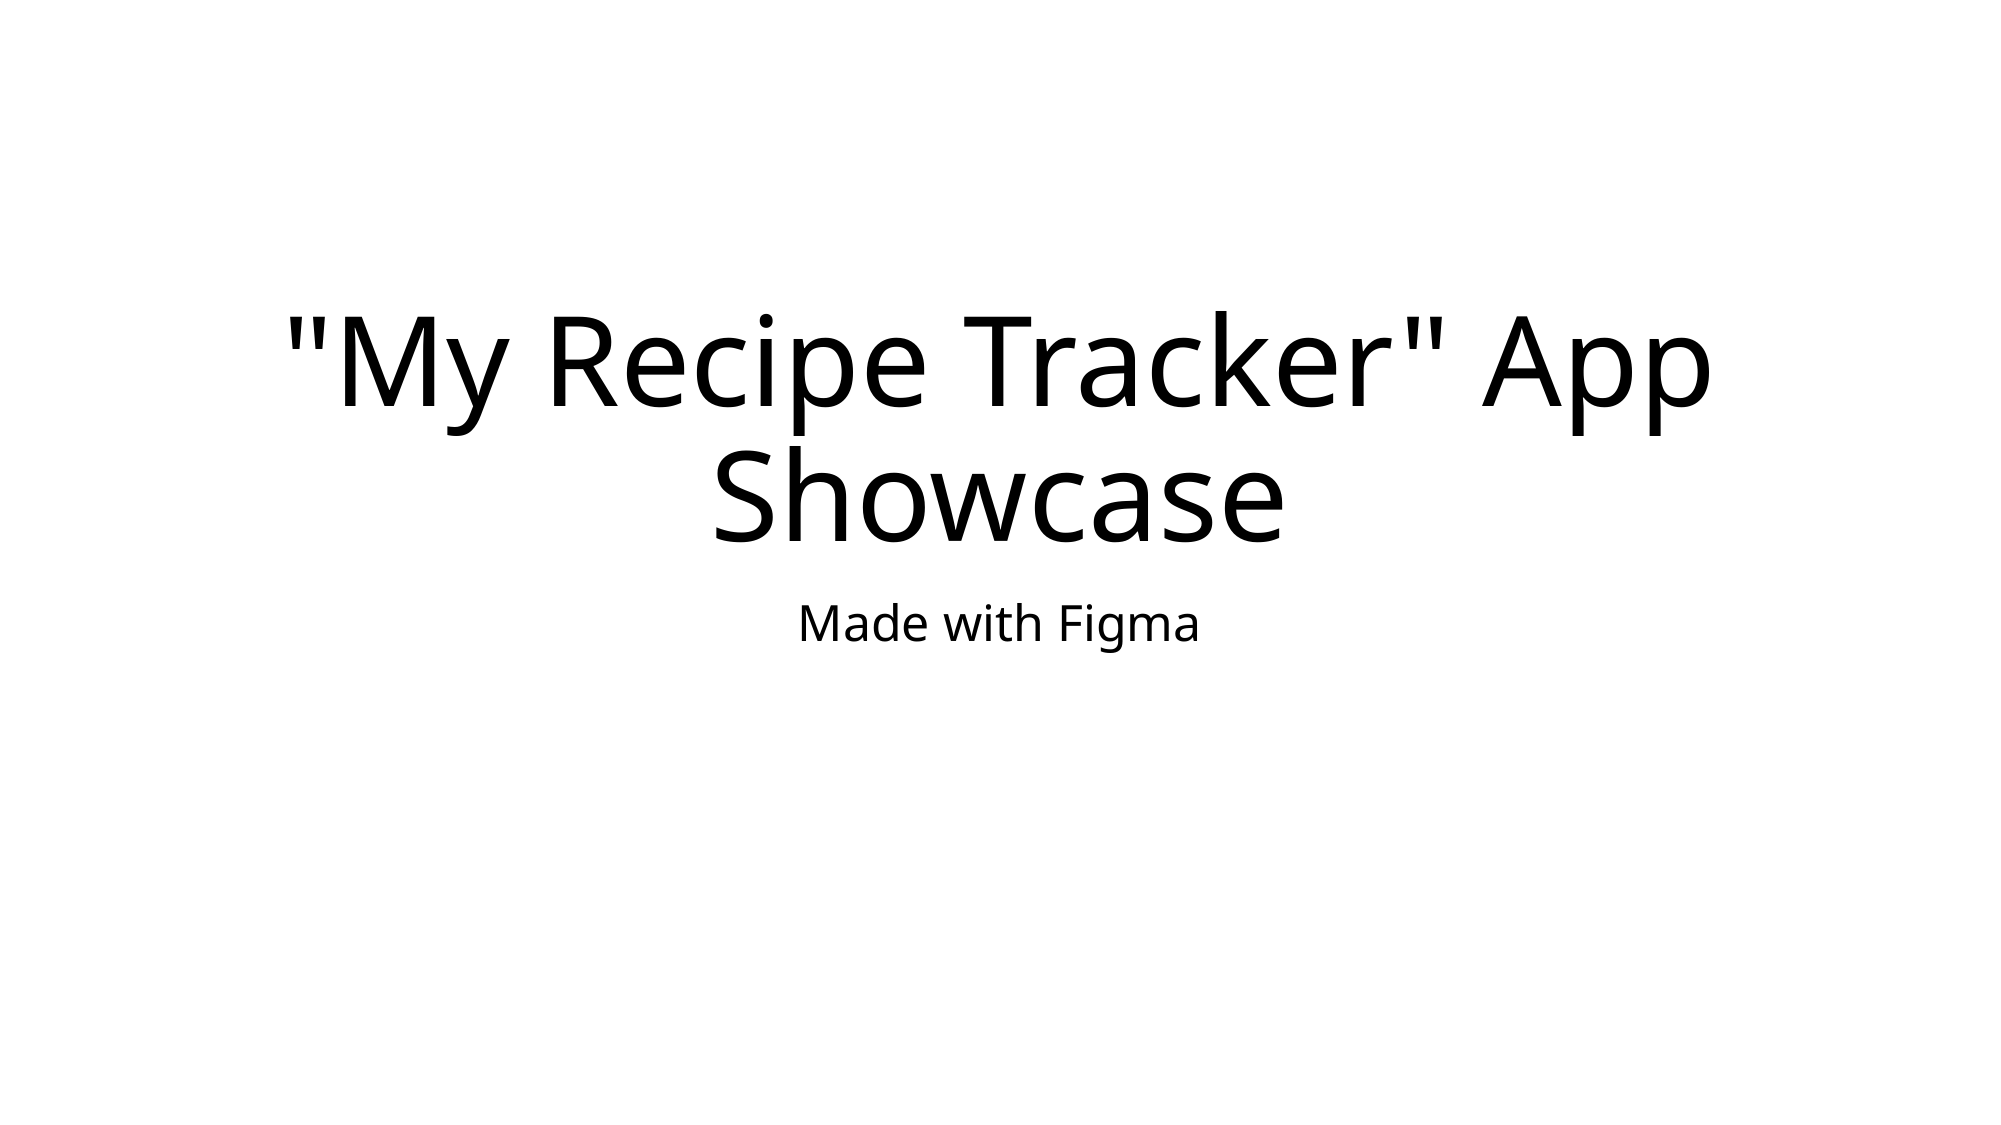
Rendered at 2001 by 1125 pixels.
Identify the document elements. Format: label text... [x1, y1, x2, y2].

title "My Recipe Tracker" App Showcase [249, 184, 1750, 576]
subtitle Made with Figma [249, 590, 1750, 863]
